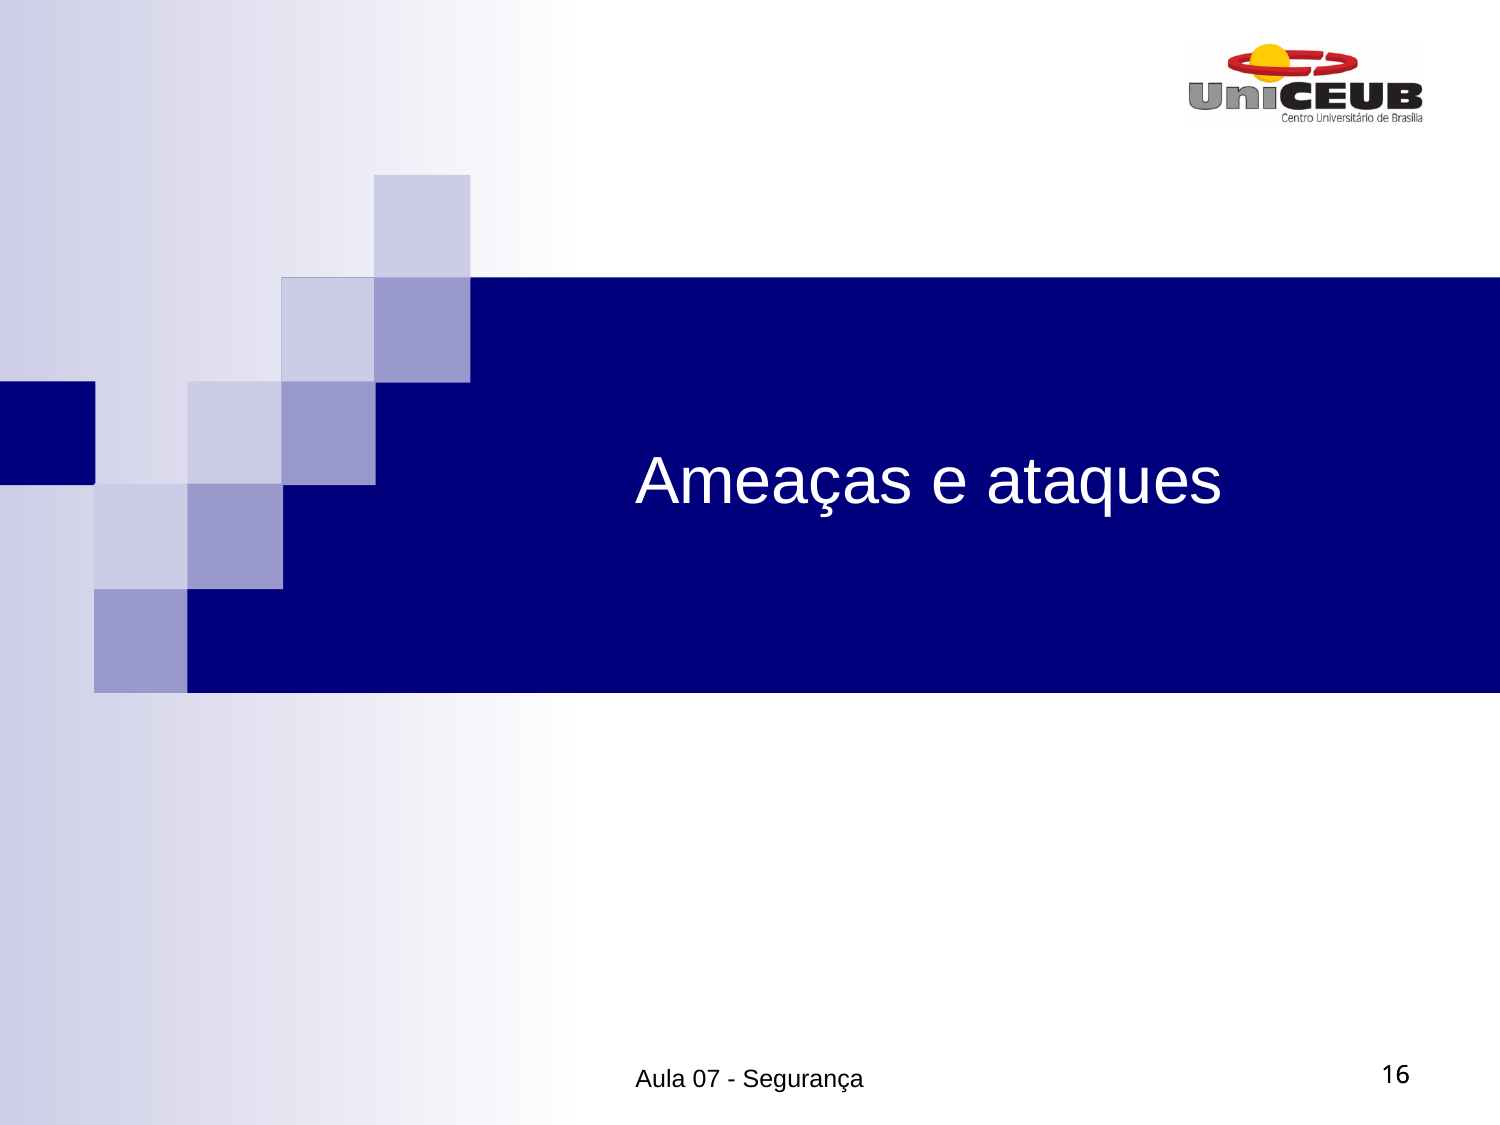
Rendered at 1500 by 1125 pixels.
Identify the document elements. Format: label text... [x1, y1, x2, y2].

title Ameaças e ataques [435, 295, 1424, 658]
slide_number ‹#› [1074, 1025, 1425, 1100]
picture [1186, 42, 1424, 125]
footer Aula 07 - Segurança [512, 1025, 988, 1100]
